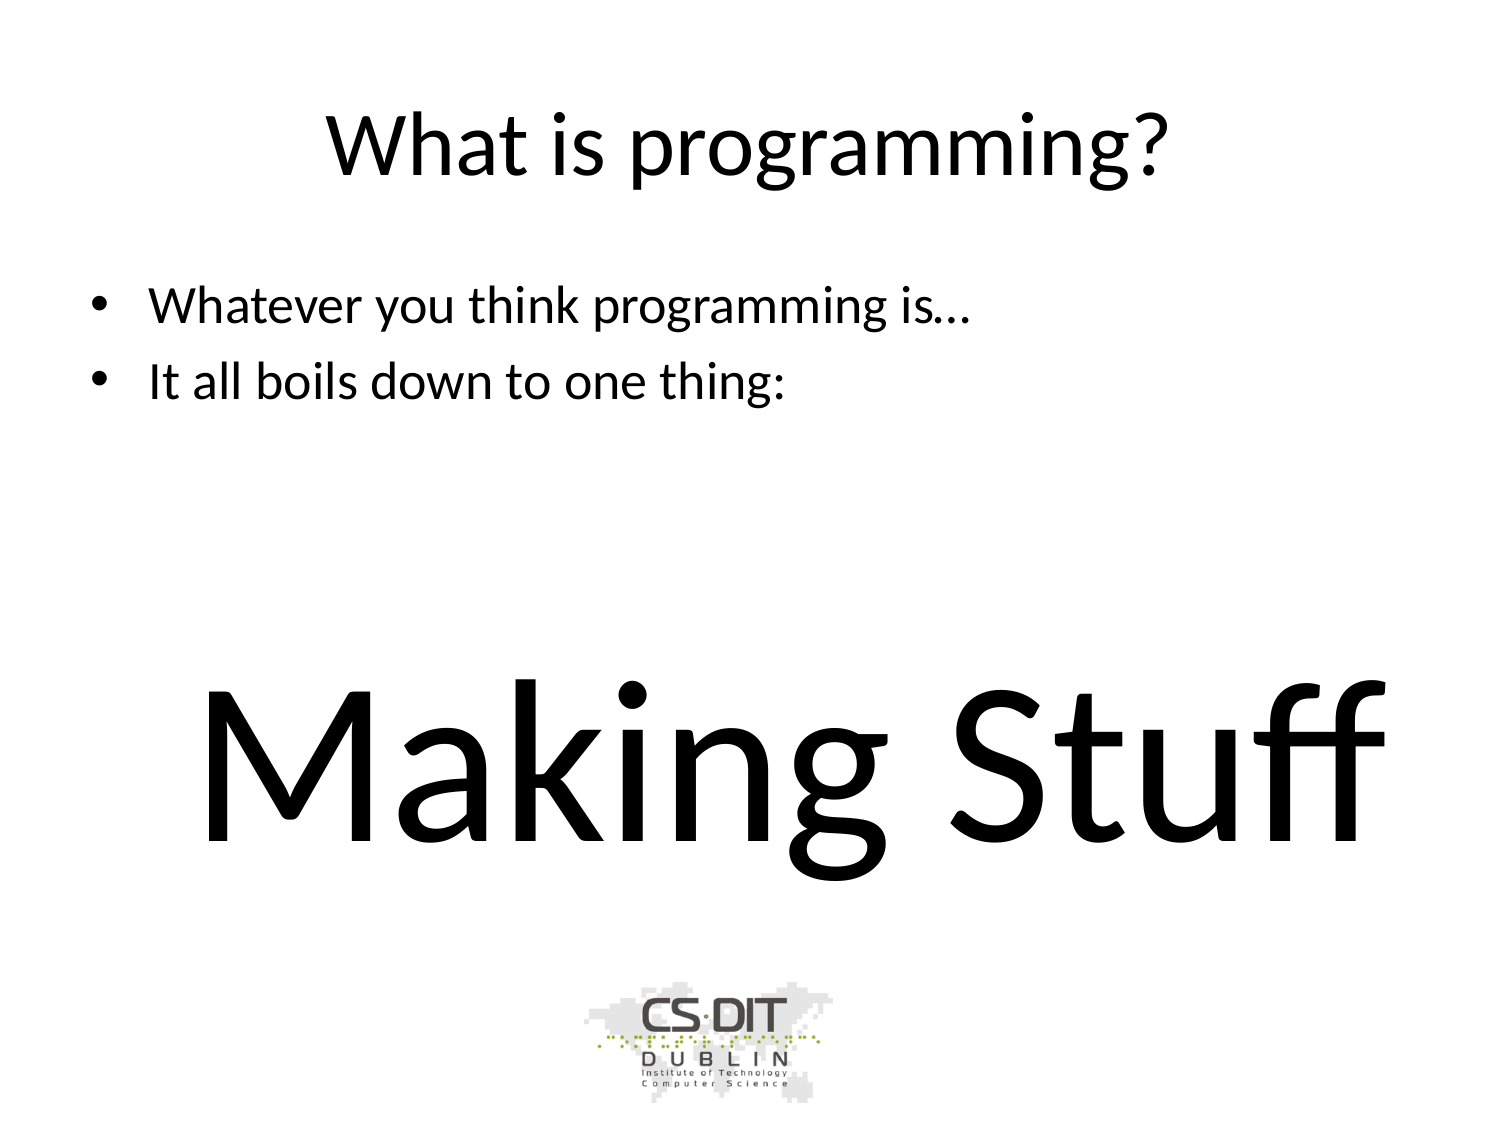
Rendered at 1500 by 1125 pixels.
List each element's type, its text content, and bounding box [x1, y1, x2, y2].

picture [584, 1005, 833, 1103]
title What is programming? [75, 45, 1425, 233]
list Whatever you think programming is… It all boils down to one thing: Making Stuff [75, 262, 1425, 1005]
